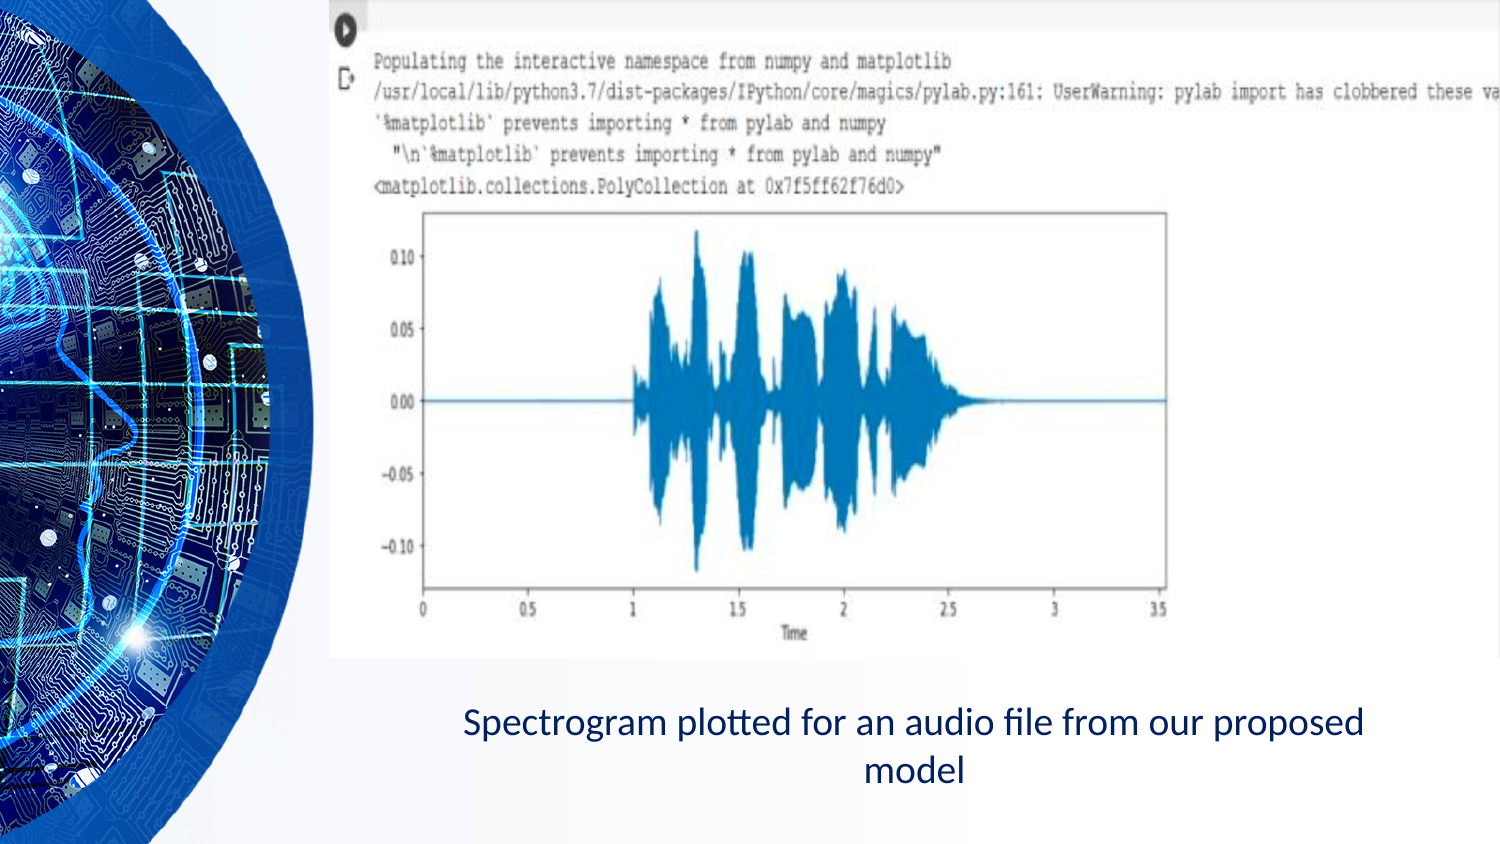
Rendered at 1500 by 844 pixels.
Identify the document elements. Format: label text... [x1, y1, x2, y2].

picture [0, 0, 1500, 844]
list Spectrogram plotted for an audio file from our proposed model [397, 688, 1432, 800]
